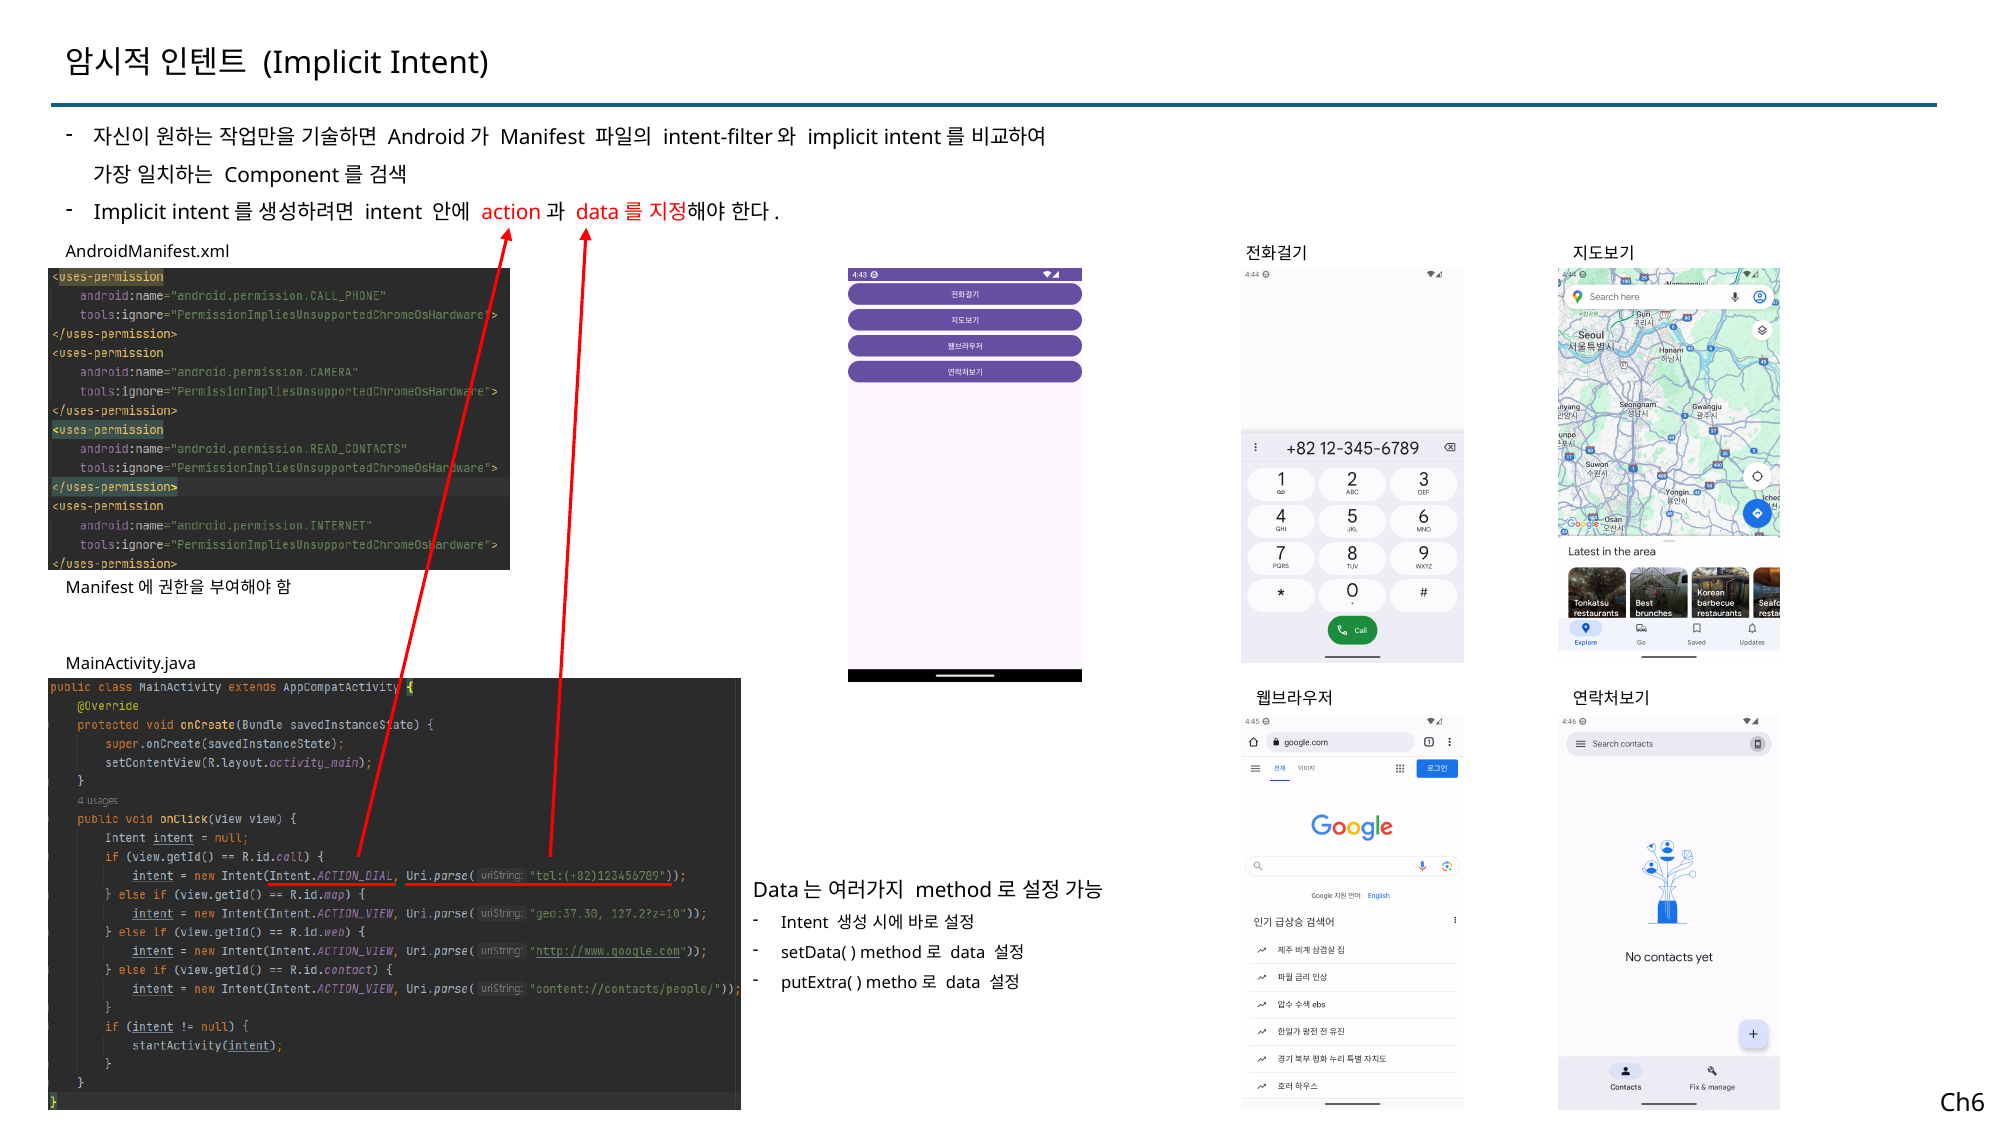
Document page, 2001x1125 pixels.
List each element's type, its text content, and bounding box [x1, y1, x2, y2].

picture [847, 267, 1082, 682]
text_box 암시적 인텐트 (Implicit Intent) [50, 34, 864, 87]
text_box MainActivity.java [50, 645, 331, 677]
text_box Ch6 [1913, 1079, 2000, 1125]
text_box 웹브라우저 [1241, 680, 1463, 714]
text_box 전화걸기 [1231, 235, 1453, 271]
text_box 연락처보기 [1558, 680, 1780, 714]
picture [1240, 714, 1464, 1110]
text_box 자신이 원하는 작업만을 기술하면 Android가 Manifest 파일의 intent-filter와 implicit intent를 비교하여 가장 일치하는 Component를 검색 Implicit intent를 생성하려면 intent 안에 action과 data를 지정해야 한다. [51, 106, 1073, 231]
picture [48, 677, 741, 1110]
text_box 지도보기 [1558, 235, 1780, 267]
picture [1557, 714, 1781, 1110]
picture [1557, 267, 1781, 663]
picture [48, 267, 357, 571]
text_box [357, 227, 510, 858]
picture [1240, 267, 1464, 663]
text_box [549, 227, 587, 858]
text_box Data는 여러가지 method로 설정 가능 Intent 생성 시에 바로 설정 setData( ) method로 data 설정 putExtra( ) metho로 data 설정 [741, 856, 1126, 999]
text_box AndroidManifest.xml [50, 233, 331, 267]
text_box Manifest에 권한을 부여해야 함 [50, 571, 331, 604]
